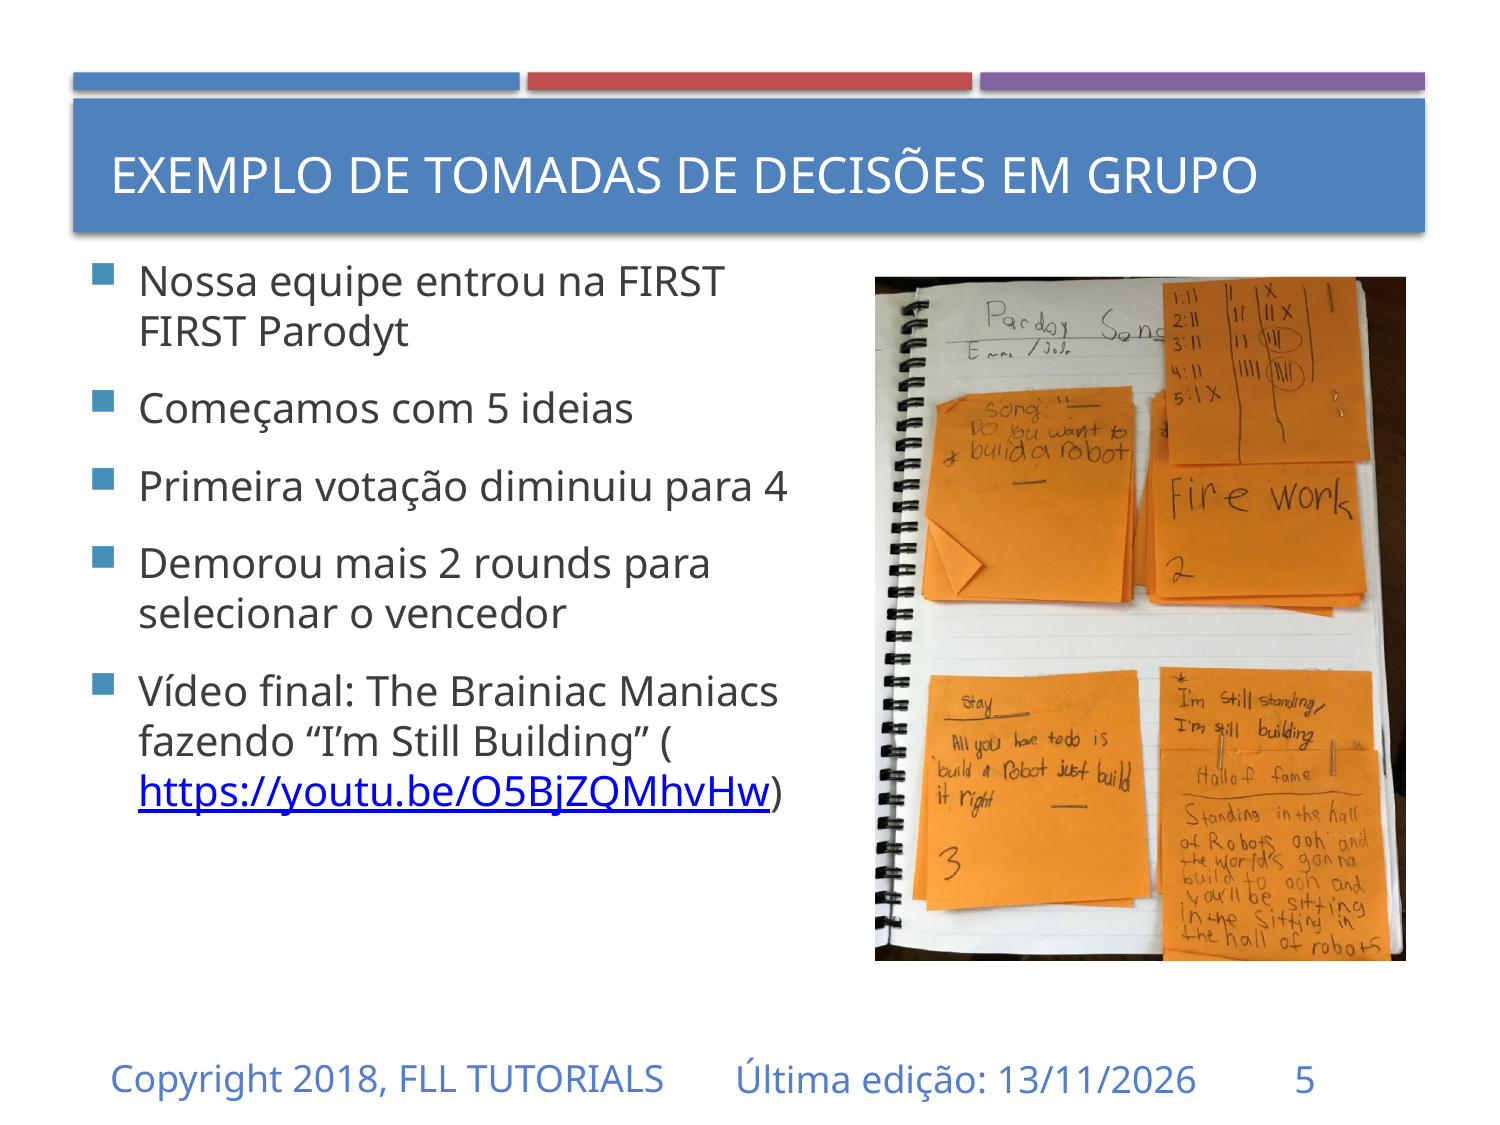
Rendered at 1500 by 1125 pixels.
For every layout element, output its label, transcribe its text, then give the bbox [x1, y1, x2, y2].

text_box Nossa equipe entrou na FIRST FIRST Parodyt Começamos com 5 ideias Primeira votação diminuiu para 4 Demorou mais 2 rounds para selecionar o vencedor Vídeo final: The Brainiac Maniacs fazendo “I’m Still Building” (https://youtu.be/O5BjZQMhvHw) [73, 246, 835, 961]
text_box Última edição: 01/10/2018 [720, 1048, 1262, 1109]
text_box Copyright 2018, FLL TUTORIALS [95, 1047, 697, 1108]
text_box 5 [1279, 1048, 1406, 1109]
text_box Exemplo de tomadas de decisões em grupo [95, 112, 1406, 211]
picture [797, 277, 1483, 961]
